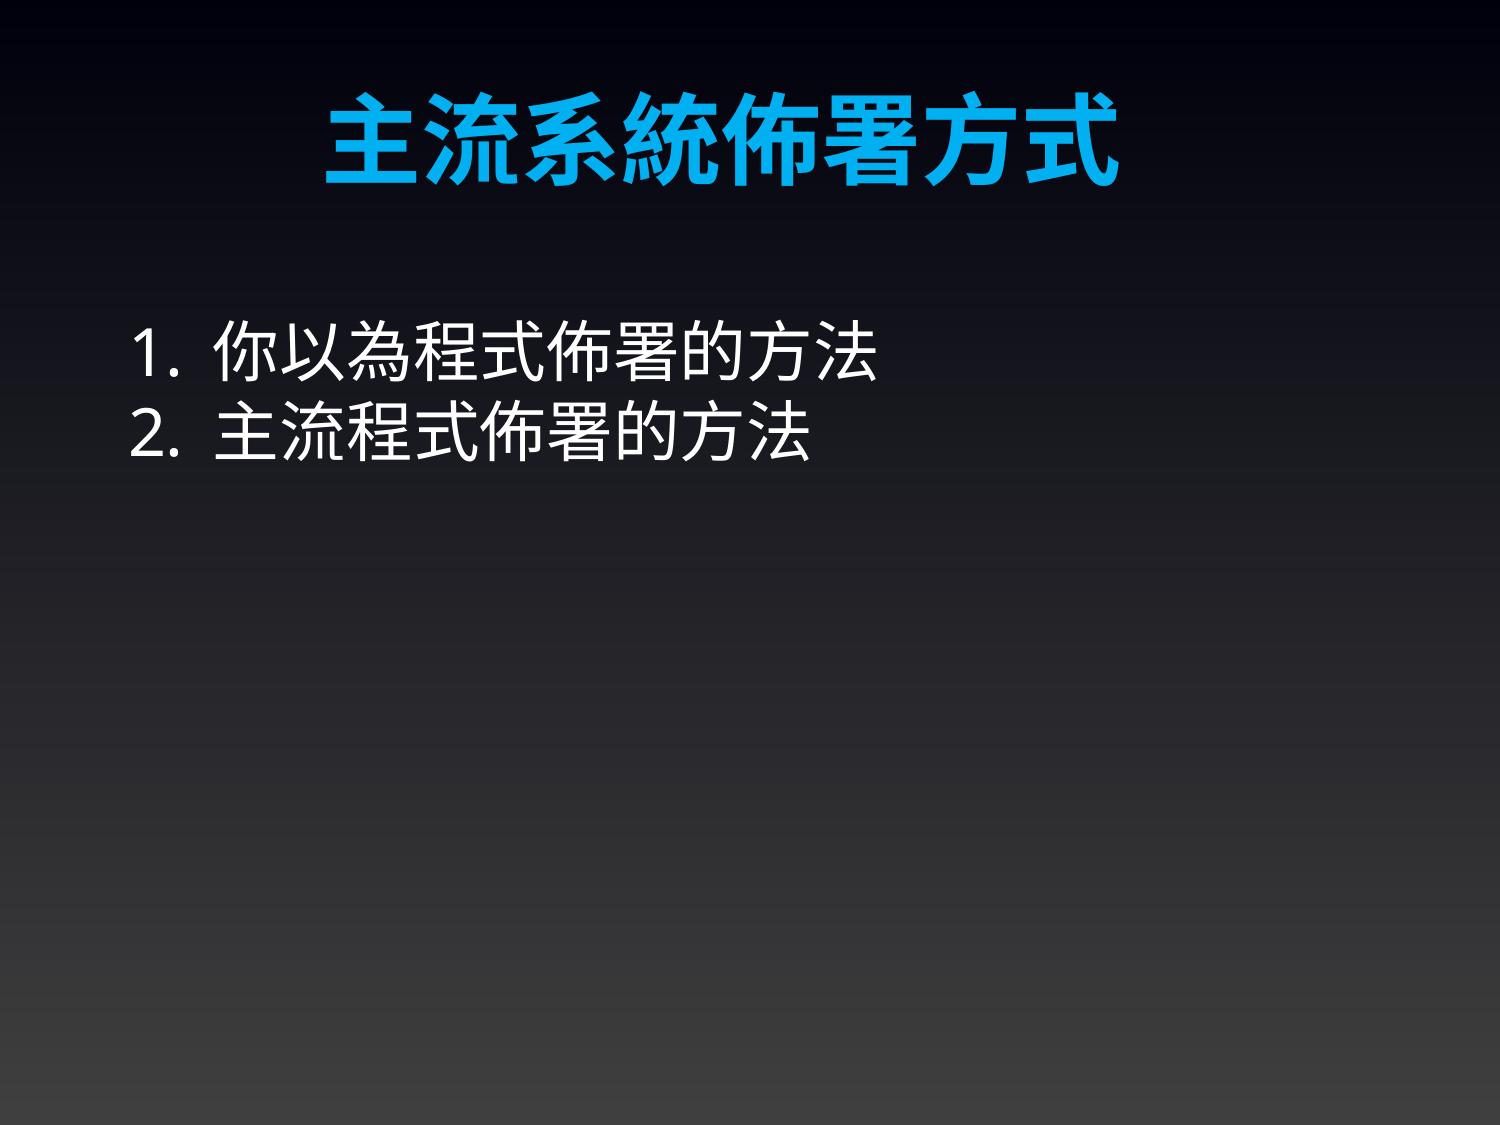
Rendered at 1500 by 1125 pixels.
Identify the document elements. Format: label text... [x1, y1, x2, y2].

text_box 你以為程式佈署的方法 主流程式佈署的方法 [113, 302, 1439, 477]
text_box 主流系統佈署方式 [306, 49, 1246, 213]
